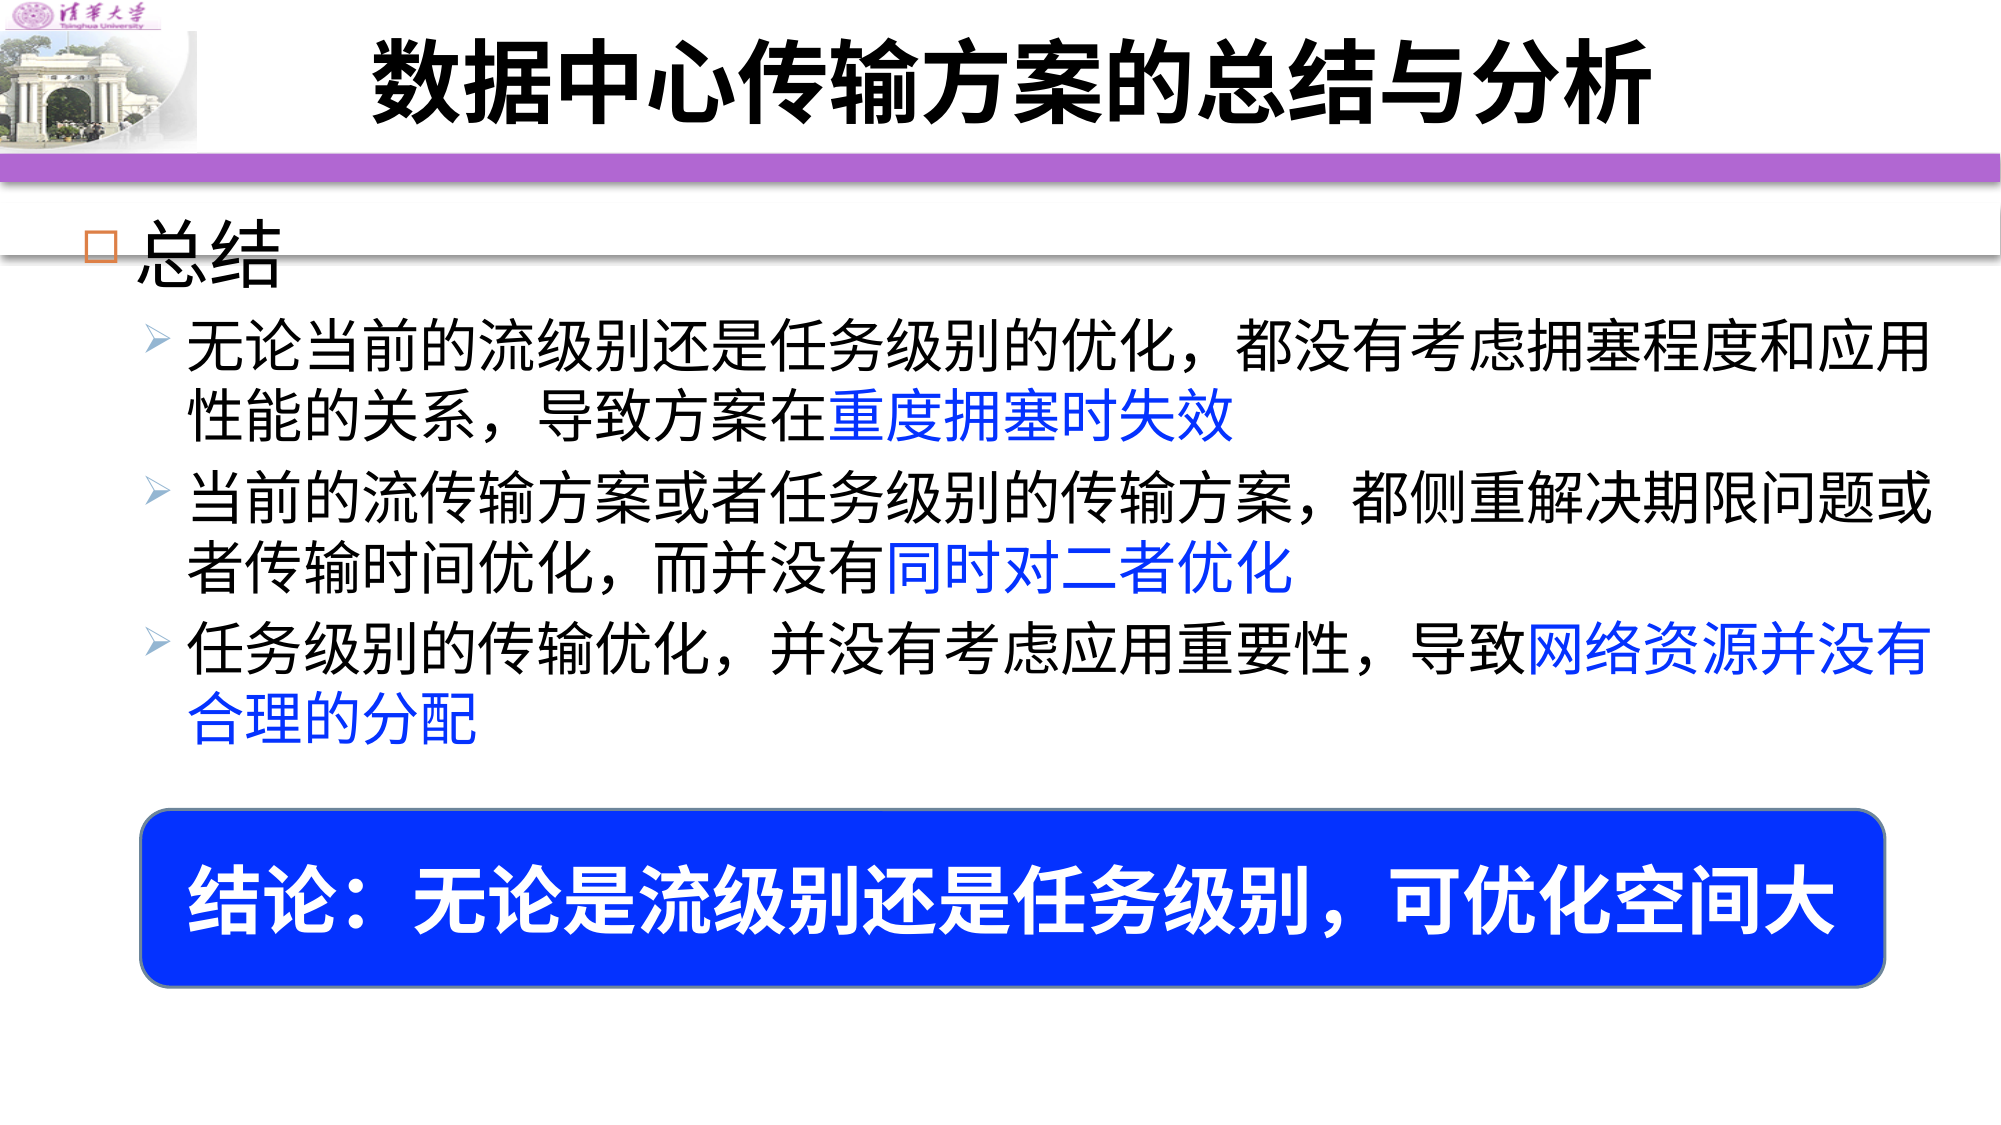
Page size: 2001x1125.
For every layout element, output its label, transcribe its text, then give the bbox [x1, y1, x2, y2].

title 数据中心传输方案的总结与分析 [66, 21, 1959, 138]
list 总结 无论当前的流级别还是任务级别的优化，都没有考虑拥塞程度和应用性能的关系，导致方案在重度拥塞时失效 当前的流传输方案或者任务级别的传输方案，都侧重解决期限问题或者传输时间优化，而并没有同时对二者优化 任务级别的传输优化，并没有考虑应用重要性，导致网络资源并没有合理的分配 [66, 200, 1959, 1103]
picture [0, 0, 197, 153]
text_box 结论：无论是流级别还是任务级别，可优化空间大 [139, 807, 1887, 989]
